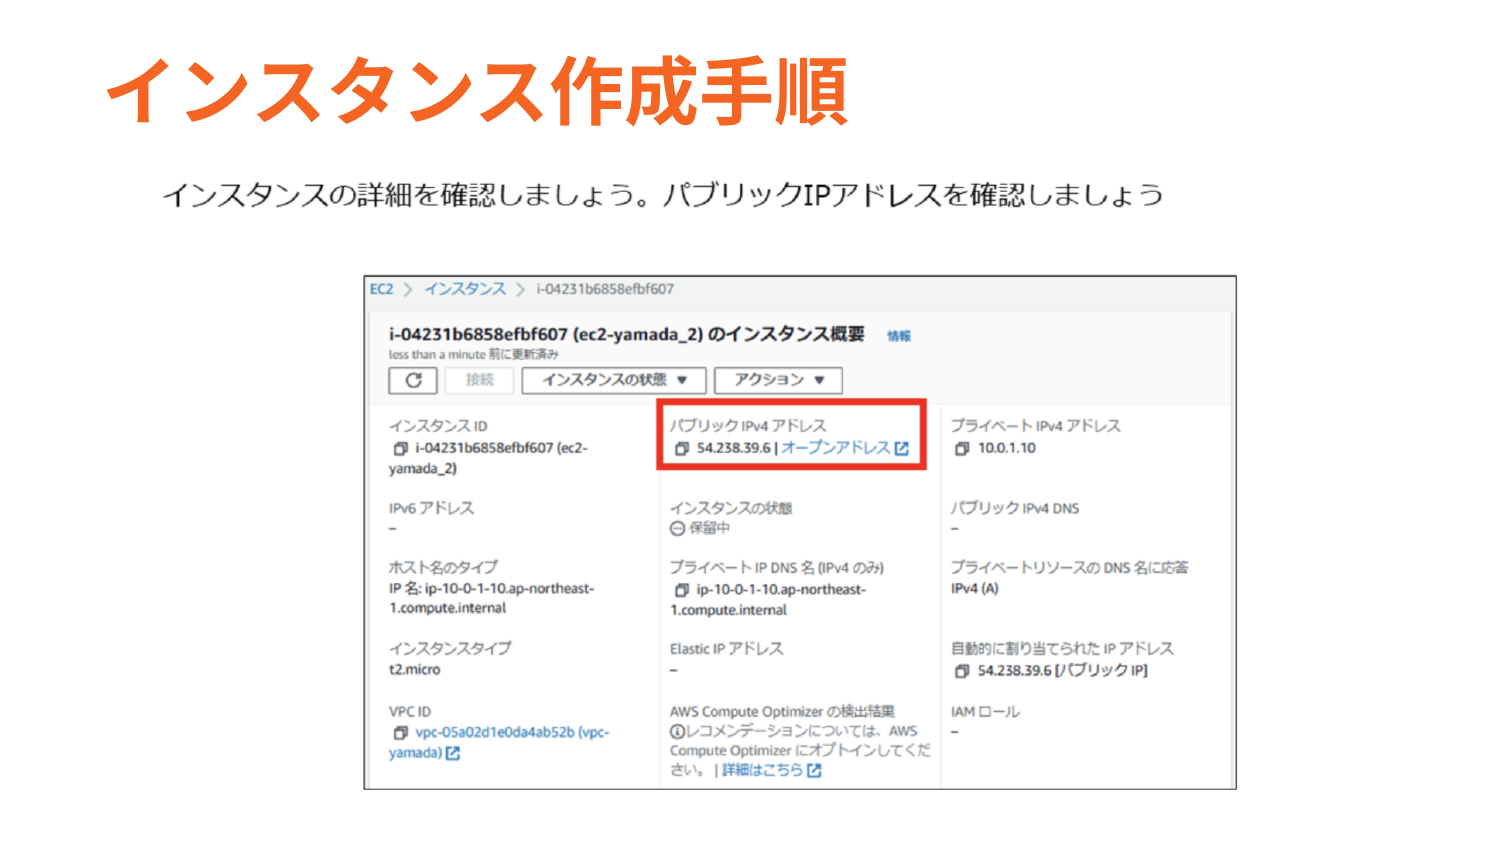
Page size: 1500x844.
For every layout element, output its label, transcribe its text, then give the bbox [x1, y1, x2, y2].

picture [162, 167, 1250, 807]
title インスタンス作成手順 [87, 29, 1077, 156]
